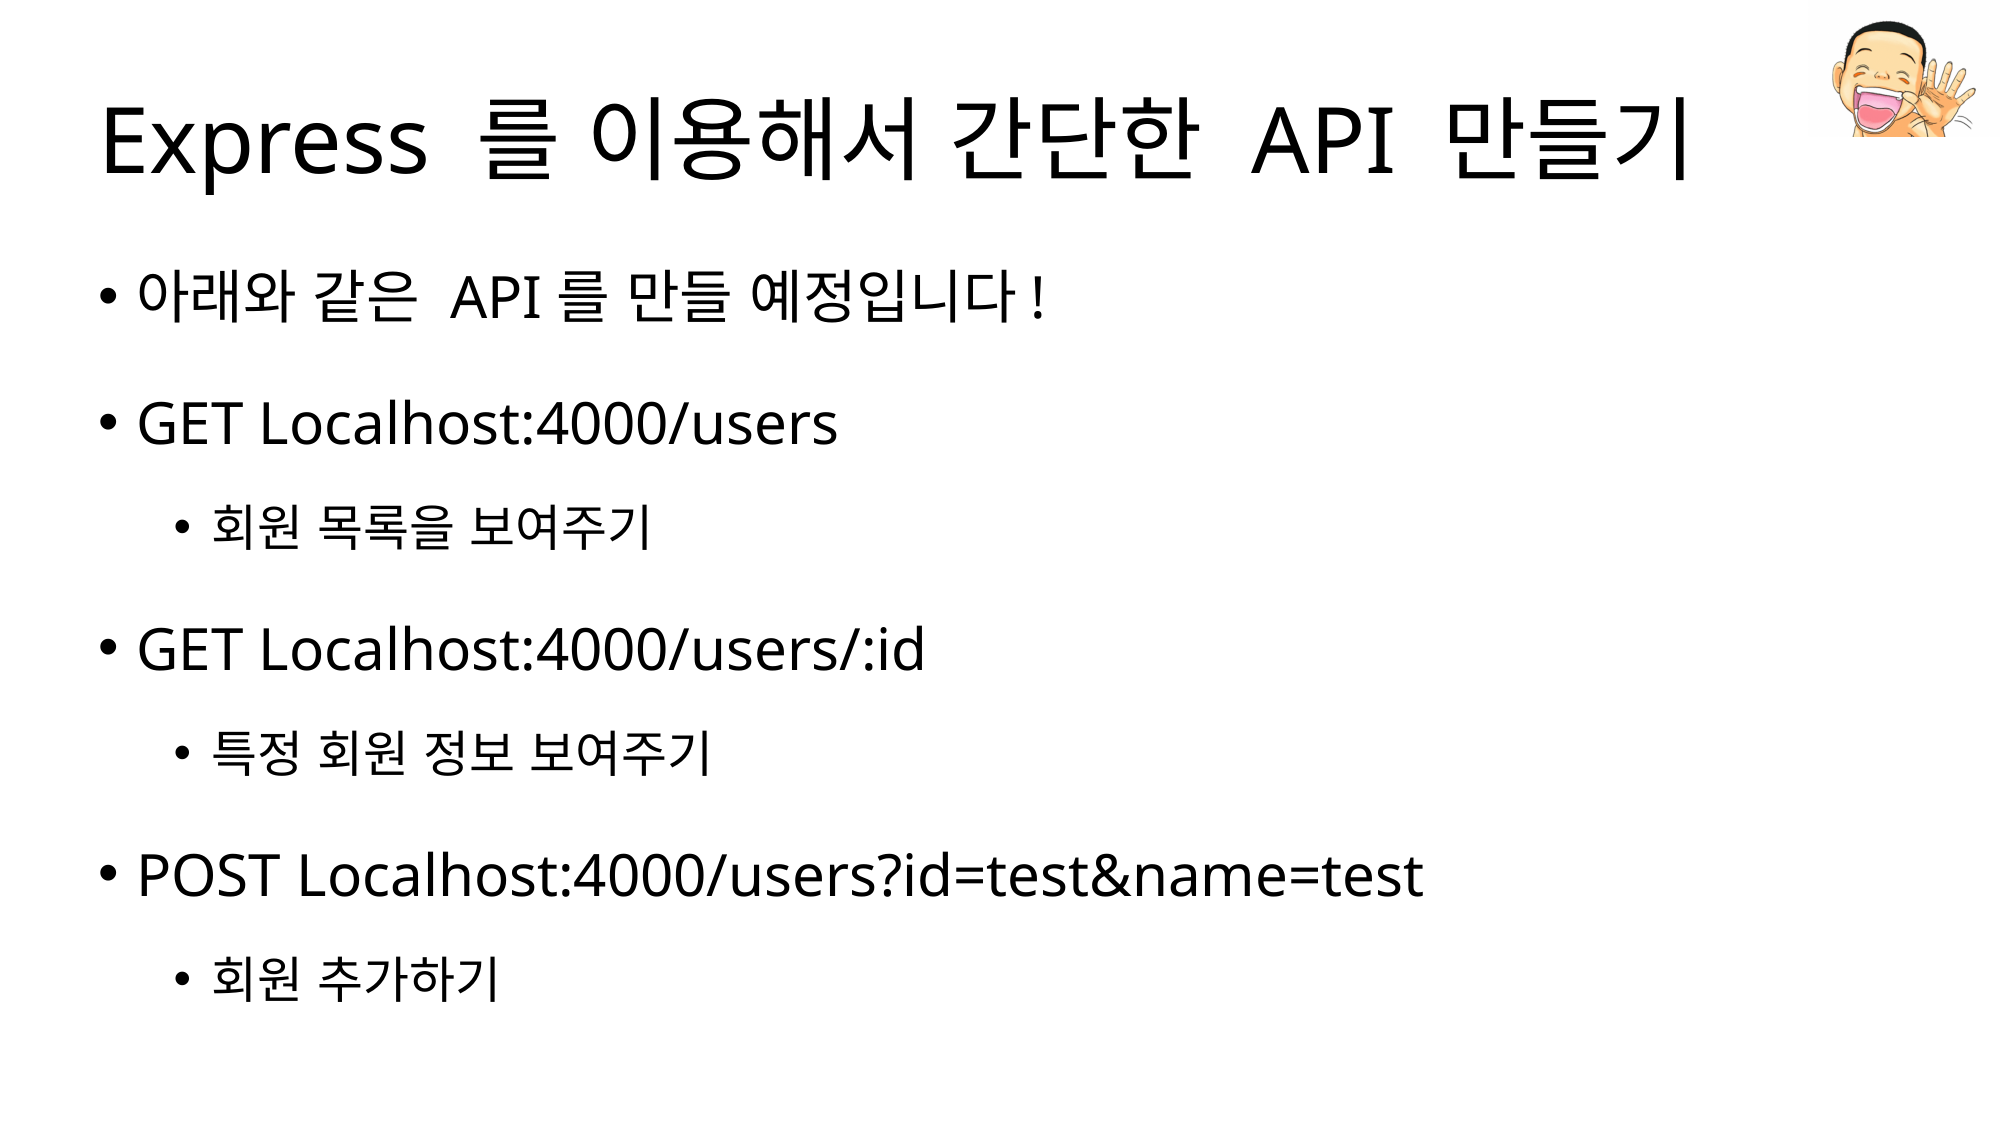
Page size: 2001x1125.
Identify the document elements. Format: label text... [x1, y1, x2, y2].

picture [1931, 0, 2000, 137]
title Express 를 이용해서 간단한 API 만들기 [83, 0, 1931, 217]
list 아래와 같은 API를 만들 예정입니다! GET Localhost:4000/users 회원 목록을 보여주기 GET Localhost:4000/users/:id 특정 회원 정보 보여주기 POST Localhost:4000/users?id=test&name=test 회원 추가하기 [83, 217, 1931, 1068]
